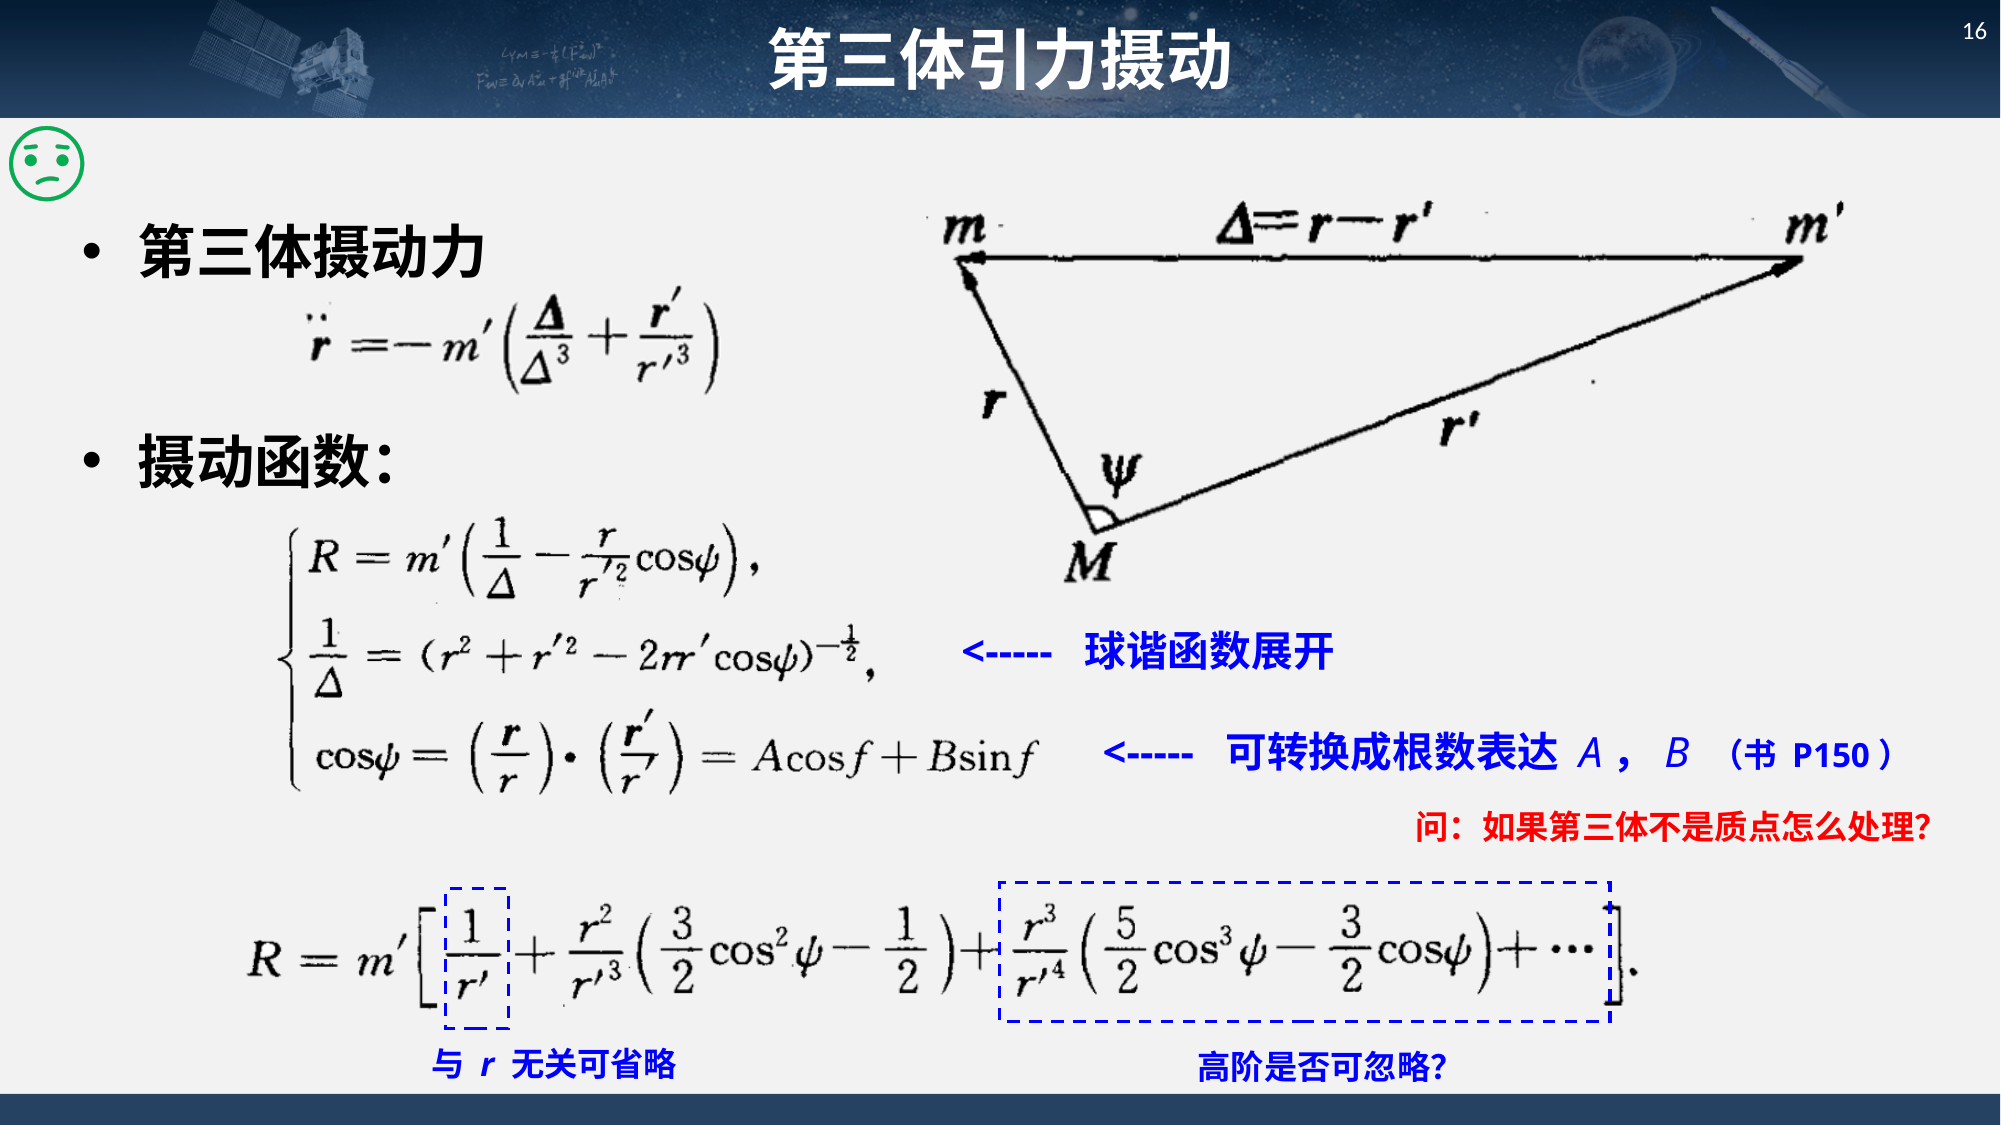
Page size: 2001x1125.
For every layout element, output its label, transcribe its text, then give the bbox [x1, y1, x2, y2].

text_box [444, 1017, 509, 1029]
picture [0, 0, 2001, 211]
picture [277, 187, 1856, 797]
text_box [999, 1017, 1611, 1023]
text_box [999, 882, 1611, 888]
picture [291, 285, 726, 403]
text_box 问：如果第三体不是质点怎么处理？ [1383, 798, 1981, 854]
text_box <----- 球谐函数展开 [1048, 617, 1385, 683]
text_box 与 r 无关可省略 [399, 1017, 710, 1090]
text_box 高阶是否可忽略？ [1071, 1018, 1590, 1094]
text_box <----- 可转换成根数表达 A，B （书 P150） [1062, 718, 1952, 783]
text_box 第三体引力摄动 [0, 0, 2000, 117]
text_box 第三体摄动力 摄动函数： [66, 172, 1933, 503]
picture [233, 888, 1651, 1017]
